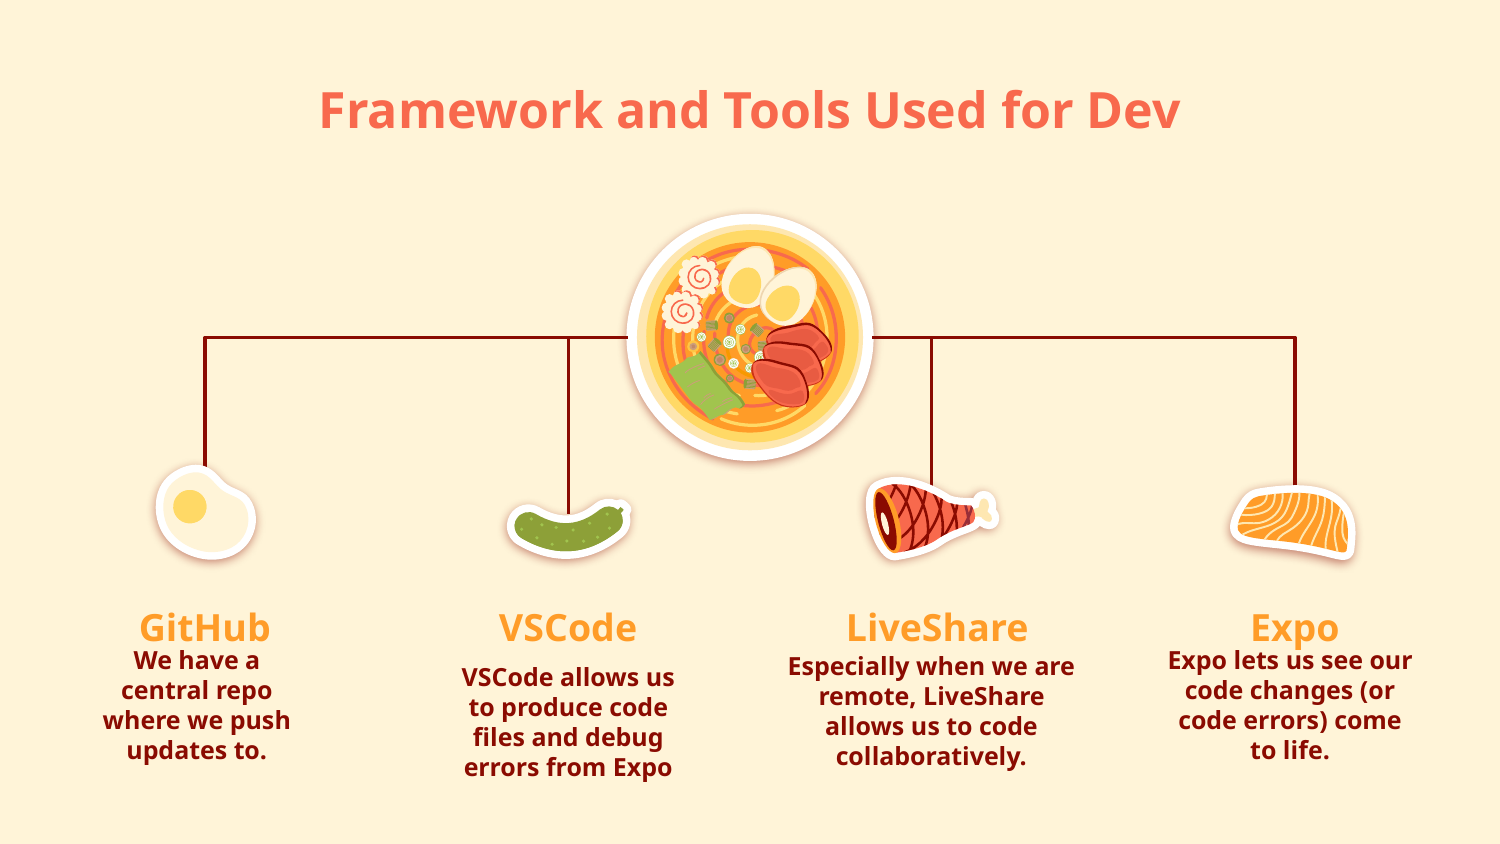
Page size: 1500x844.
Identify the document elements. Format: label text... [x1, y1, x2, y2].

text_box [1235, 474, 1354, 581]
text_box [626, 214, 874, 461]
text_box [153, 466, 257, 559]
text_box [871, 336, 1296, 500]
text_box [1147, 594, 1434, 737]
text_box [767, 594, 1097, 743]
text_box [499, 466, 638, 590]
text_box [204, 337, 566, 485]
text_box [74, 594, 320, 737]
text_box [863, 476, 1000, 561]
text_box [568, 336, 629, 464]
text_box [445, 593, 692, 755]
title Framework and Tools Used for Dev [118, 72, 1382, 145]
